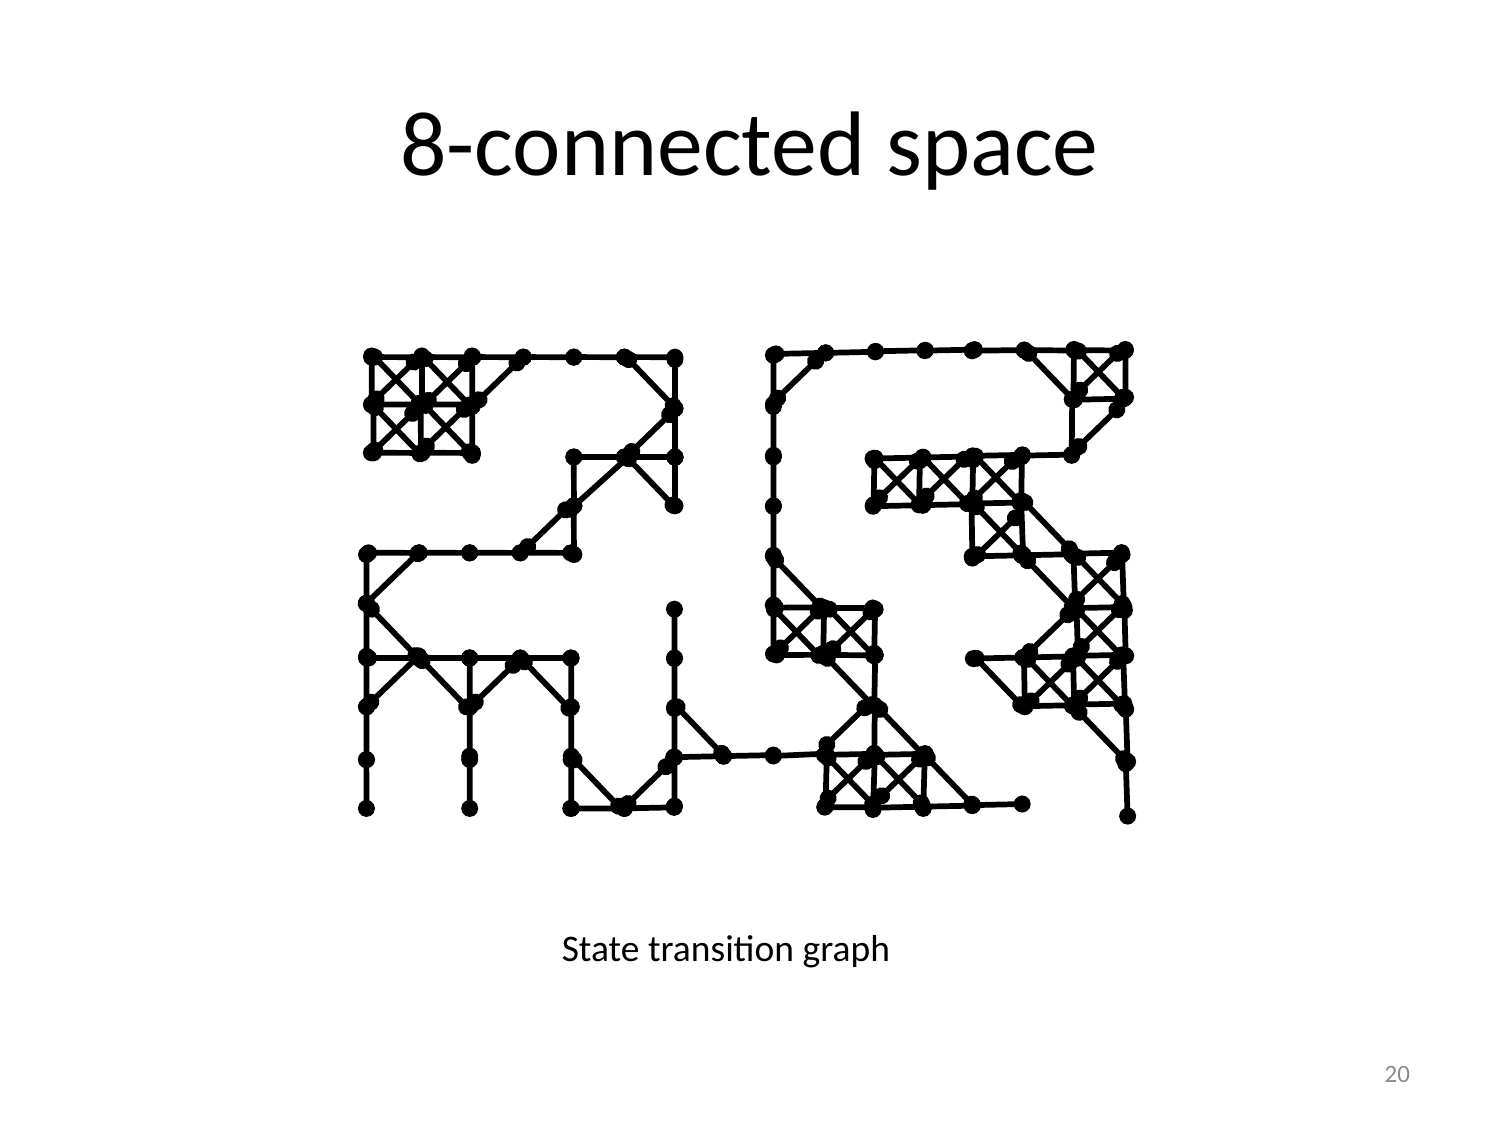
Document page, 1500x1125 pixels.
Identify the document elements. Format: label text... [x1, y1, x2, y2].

text_box [767, 458, 780, 500]
text_box [1015, 450, 1029, 497]
text_box [873, 662, 880, 703]
text_box [996, 478, 1022, 509]
text_box [463, 546, 514, 560]
text_box [567, 450, 581, 499]
text_box [1023, 608, 1074, 658]
text_box [944, 479, 970, 510]
text_box [1073, 347, 1124, 397]
text_box [873, 455, 924, 504]
text_box [1122, 650, 1130, 699]
text_box [567, 515, 581, 561]
text_box [820, 701, 871, 751]
text_box [866, 806, 916, 814]
text_box [396, 429, 426, 460]
text_box [923, 751, 978, 811]
text_box [967, 652, 974, 665]
text_box [970, 652, 1027, 711]
text_box [1067, 555, 1076, 593]
text_box [360, 753, 373, 815]
text_box [1079, 603, 1126, 652]
text_box [875, 753, 926, 802]
text_box [360, 547, 424, 610]
text_box [564, 753, 573, 802]
text_box [848, 779, 879, 811]
text_box [1070, 556, 1121, 605]
text_box [1020, 509, 1024, 547]
text_box [422, 357, 473, 407]
text_box [929, 455, 959, 459]
text_box [473, 356, 523, 406]
text_box [1115, 548, 1129, 597]
text_box [418, 400, 445, 427]
text_box [1077, 398, 1116, 406]
text_box [983, 656, 1016, 660]
text_box [1028, 452, 1066, 457]
text_box [771, 355, 822, 404]
text_box [971, 512, 1022, 561]
text_box [897, 481, 926, 511]
text_box [867, 458, 880, 512]
text_box [767, 616, 775, 660]
text_box [920, 453, 971, 503]
text_box [668, 603, 681, 652]
text_box [917, 451, 944, 479]
text_box [369, 403, 396, 429]
text_box [1034, 654, 1067, 659]
text_box [568, 701, 578, 714]
text_box [668, 450, 682, 499]
text_box [1022, 347, 1080, 406]
text_box [676, 405, 682, 415]
text_box [1098, 631, 1127, 661]
text_box [365, 349, 376, 362]
text_box [1018, 496, 1076, 555]
text_box [365, 603, 417, 661]
text_box [465, 349, 479, 362]
text_box [769, 553, 827, 610]
text_box [625, 408, 676, 458]
text_box [521, 503, 572, 553]
text_box [922, 764, 926, 797]
text_box [971, 797, 1029, 812]
text_box [360, 701, 373, 753]
text_box [872, 763, 876, 798]
text_box [774, 605, 825, 654]
text_box [564, 651, 578, 701]
text_box [718, 752, 767, 763]
text_box [966, 510, 978, 565]
text_box [1083, 546, 1128, 555]
text_box [916, 804, 966, 813]
text_box [982, 501, 1013, 505]
text_box [415, 349, 428, 356]
text_box [767, 550, 779, 561]
text_box [466, 450, 479, 462]
text_box [568, 499, 578, 504]
text_box [568, 753, 624, 813]
text_box [825, 603, 851, 632]
text_box [873, 703, 930, 753]
text_box [797, 632, 824, 662]
text_box [418, 352, 447, 382]
text_box [870, 617, 880, 650]
text_box [836, 601, 879, 613]
text_box [822, 751, 848, 778]
text_box [368, 407, 419, 457]
text_box [1073, 655, 1124, 705]
text_box [360, 612, 373, 655]
text_box [370, 356, 421, 405]
text_box [618, 450, 625, 462]
text_box [1067, 343, 1078, 393]
text_box [517, 350, 567, 364]
text_box [622, 353, 680, 412]
text_box [567, 350, 618, 364]
text_box [514, 546, 573, 560]
text_box [851, 632, 880, 662]
text_box [869, 345, 918, 358]
text_box [969, 450, 996, 477]
text_box [463, 709, 476, 757]
text_box [463, 753, 476, 815]
text_box [1025, 658, 1075, 707]
text_box [396, 380, 422, 410]
text_box [1075, 661, 1098, 680]
text_box [769, 347, 819, 361]
text_box [770, 601, 813, 610]
text_box [876, 603, 882, 616]
text_box [620, 801, 681, 815]
text_box [881, 456, 912, 460]
text_box [470, 406, 479, 446]
text_box [869, 452, 897, 481]
text_box [969, 462, 979, 492]
text_box [565, 714, 577, 756]
text_box [1119, 759, 1134, 823]
text_box [463, 651, 476, 701]
text_box [623, 458, 679, 512]
text_box [469, 659, 520, 709]
text_box State transition graph [486, 916, 975, 977]
text_box [1066, 649, 1074, 657]
text_box [670, 763, 681, 806]
text_box [1119, 343, 1132, 404]
text_box [1001, 533, 1027, 560]
text_box [1021, 654, 1050, 682]
text_box [667, 751, 716, 764]
text_box [1099, 372, 1129, 404]
text_box [965, 344, 1018, 357]
text_box [446, 428, 476, 458]
text_box [767, 598, 779, 609]
text_box [1065, 406, 1078, 462]
text_box 8-connected space [75, 45, 1425, 233]
text_box [870, 750, 898, 779]
text_box [818, 801, 866, 814]
text_box [668, 703, 679, 751]
text_box [618, 350, 629, 363]
text_box [767, 749, 818, 763]
text_box [970, 501, 1000, 532]
text_box [767, 500, 780, 554]
text_box [1070, 604, 1085, 663]
text_box [420, 403, 471, 453]
text_box [1050, 683, 1079, 712]
text_box [668, 652, 681, 704]
text_box [868, 712, 880, 756]
text_box [1071, 551, 1098, 578]
text_box [448, 382, 476, 411]
text_box [1072, 345, 1098, 372]
text_box [1081, 614, 1097, 631]
text_box [819, 614, 827, 652]
text_box [568, 451, 634, 516]
text_box [416, 655, 473, 713]
text_box [1073, 706, 1130, 765]
text_box [518, 655, 575, 715]
text_box [622, 760, 672, 810]
text_box [1017, 651, 1023, 664]
text_box [767, 349, 776, 394]
text_box [368, 351, 396, 379]
text_box [1030, 553, 1066, 557]
text_box [514, 651, 526, 660]
text_box [671, 700, 728, 760]
text_box [364, 649, 425, 709]
text_box <number> [1074, 1042, 1425, 1103]
text_box [767, 407, 780, 462]
text_box [918, 463, 926, 498]
text_box [821, 652, 878, 711]
text_box [898, 780, 928, 809]
text_box [576, 503, 581, 512]
text_box [1098, 681, 1128, 711]
text_box [770, 649, 812, 662]
text_box [822, 755, 872, 805]
text_box [367, 399, 371, 409]
text_box [360, 651, 373, 698]
text_box [668, 353, 682, 400]
text_box [827, 606, 877, 655]
text_box [921, 502, 961, 512]
text_box [1020, 707, 1032, 713]
text_box [1017, 344, 1030, 357]
text_box [1072, 403, 1123, 453]
text_box [767, 398, 780, 411]
text_box [360, 548, 373, 597]
text_box [768, 603, 796, 632]
text_box [1098, 579, 1129, 609]
text_box [968, 455, 1019, 505]
text_box [1021, 554, 1071, 608]
text_box [564, 802, 613, 815]
text_box [918, 344, 966, 357]
text_box [819, 346, 869, 360]
text_box [1120, 703, 1132, 754]
text_box [1122, 606, 1132, 662]
